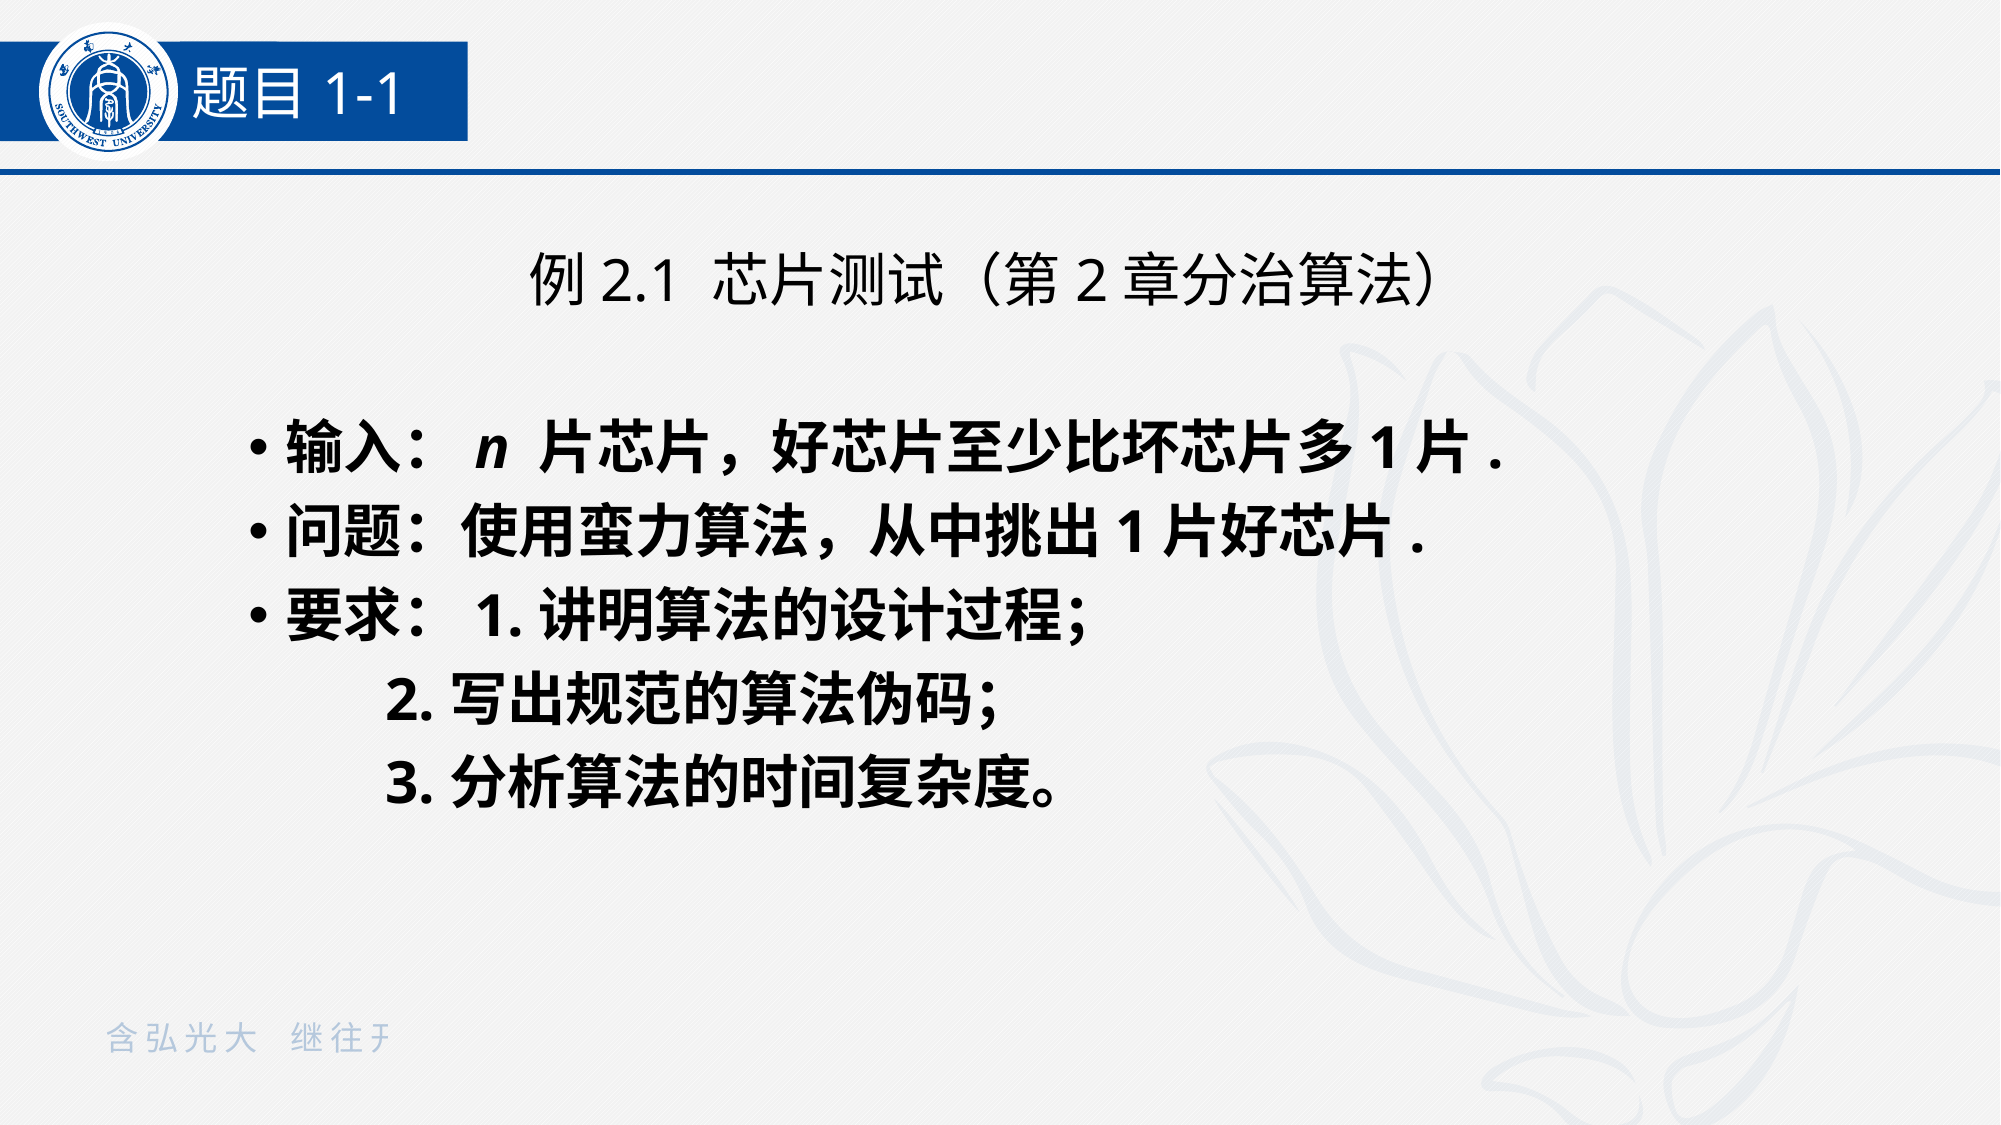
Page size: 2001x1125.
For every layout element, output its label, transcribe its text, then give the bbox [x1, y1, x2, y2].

text_box 例2.1 芯片测试（第2章分治算法） 输入：n 片芯片，好芯片至少比坏芯片多1片. 问题：使用蛮力算法，从中挑出1片好芯片. 要求：1.讲明算法的设计过程； 2.写出规范的算法伪码； 3.分析算法的时间复杂度。 [233, 243, 1767, 964]
list 题目1-1 [180, 41, 468, 141]
